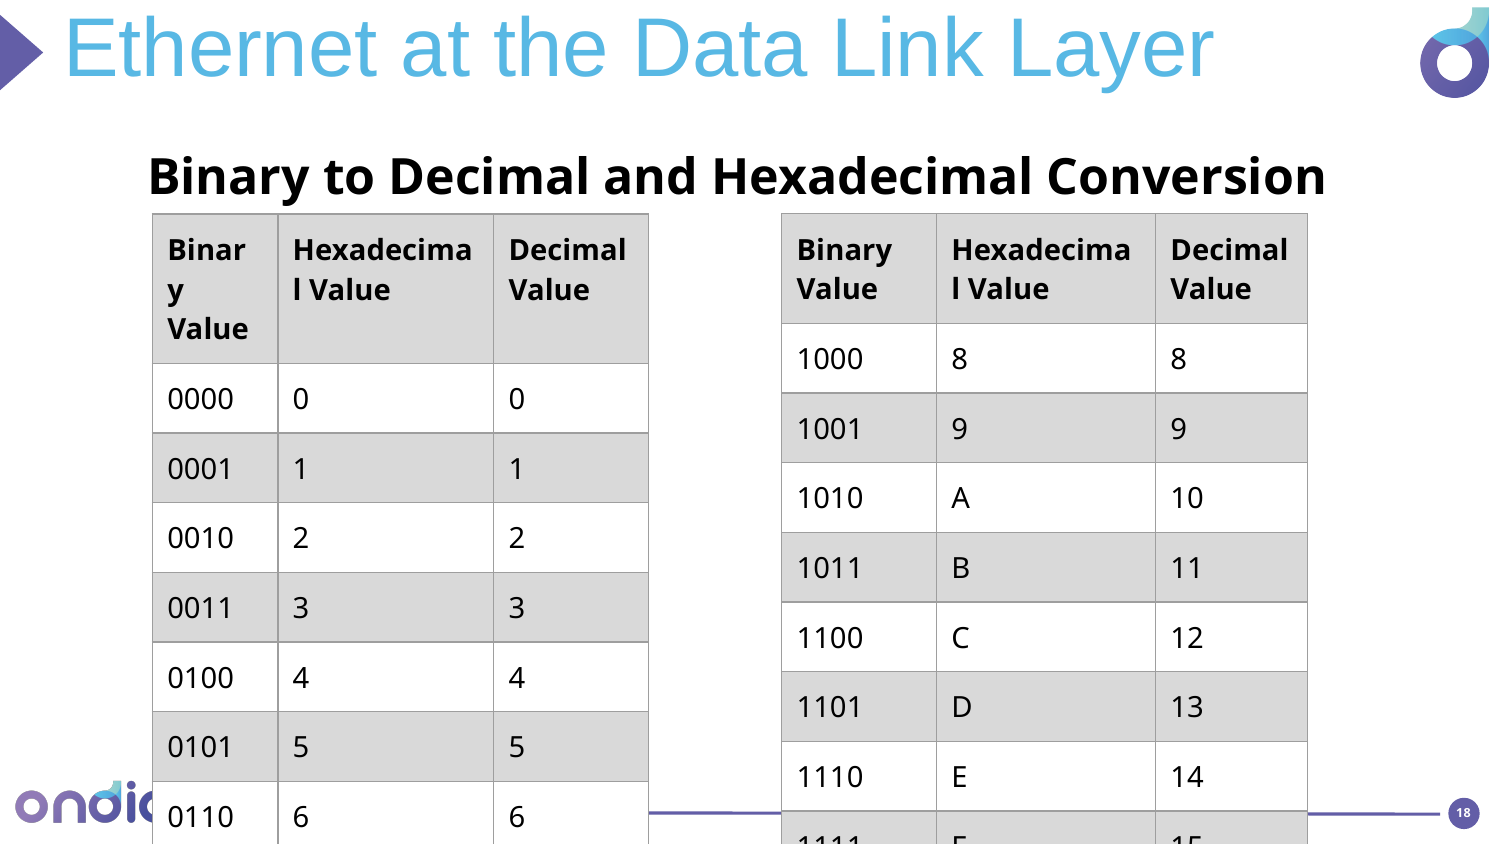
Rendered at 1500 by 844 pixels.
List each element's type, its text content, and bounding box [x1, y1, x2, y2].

text_box Ethernet at the Data Link Layer [63, 12, 1358, 116]
table_cell 10 [1156, 463, 1307, 532]
table_cell 1100 [782, 603, 936, 671]
table_cell 1 [494, 434, 648, 502]
table_cell 8 [1156, 324, 1307, 392]
table_cell D [937, 672, 1155, 741]
table_cell 2 [279, 503, 493, 572]
table_cell 4 [279, 643, 493, 711]
table_cell 12 [1156, 603, 1307, 671]
table_cell 1 [279, 434, 493, 502]
table_cell 15 [1156, 812, 1307, 844]
table_cell 13 [1156, 672, 1307, 741]
table_cell 0100 [153, 643, 277, 711]
table_cell A [937, 463, 1155, 532]
picture [1410, 0, 1499, 106]
table_cell 11 [1156, 533, 1307, 601]
table_cell 1101 [782, 672, 936, 741]
table_cell 3 [279, 573, 493, 641]
table_cell 1110 [782, 742, 936, 810]
table_cell 0001 [153, 434, 277, 502]
table_cell 4 [494, 643, 648, 711]
table_cell 1111 [782, 812, 936, 844]
table_cell 0 [279, 364, 493, 432]
table_cell 2 [494, 503, 648, 572]
text_box Binary to Decimal and Hexadecimal Conversion [49, 129, 1426, 226]
table_cell F [937, 812, 1155, 844]
table_cell 0110 [153, 782, 277, 844]
table_cell 0011 [153, 573, 277, 641]
table_cell 5 [494, 712, 648, 781]
table_cell 1001 [782, 394, 936, 462]
table_cell C [937, 603, 1155, 671]
table_cell 0 [494, 364, 648, 432]
table_header Binary Value [782, 226, 936, 323]
table_cell 0010 [153, 503, 277, 572]
table_cell B [937, 533, 1155, 601]
table_cell 3 [494, 573, 648, 641]
table_header Hexadecimal Value [279, 226, 493, 363]
table_header Binary Value [153, 226, 277, 363]
table_header Hexadecimal Value [937, 226, 1155, 323]
table_cell 8 [937, 324, 1155, 392]
table_cell 9 [1156, 394, 1307, 462]
table_cell 6 [494, 782, 648, 844]
table_cell 1010 [782, 463, 936, 532]
table_cell 14 [1156, 742, 1307, 810]
table_cell 0101 [153, 712, 277, 781]
table_cell 9 [937, 394, 1155, 462]
table_cell 1000 [782, 324, 936, 392]
table_cell 0000 [153, 364, 277, 432]
table_header Decimal Value [1156, 226, 1307, 323]
table_cell 5 [279, 712, 493, 781]
table_header Decimal Value [494, 226, 648, 363]
picture [6, 775, 152, 833]
table_cell E [937, 742, 1155, 810]
table_cell 1011 [782, 533, 936, 601]
table_cell 6 [279, 782, 493, 844]
